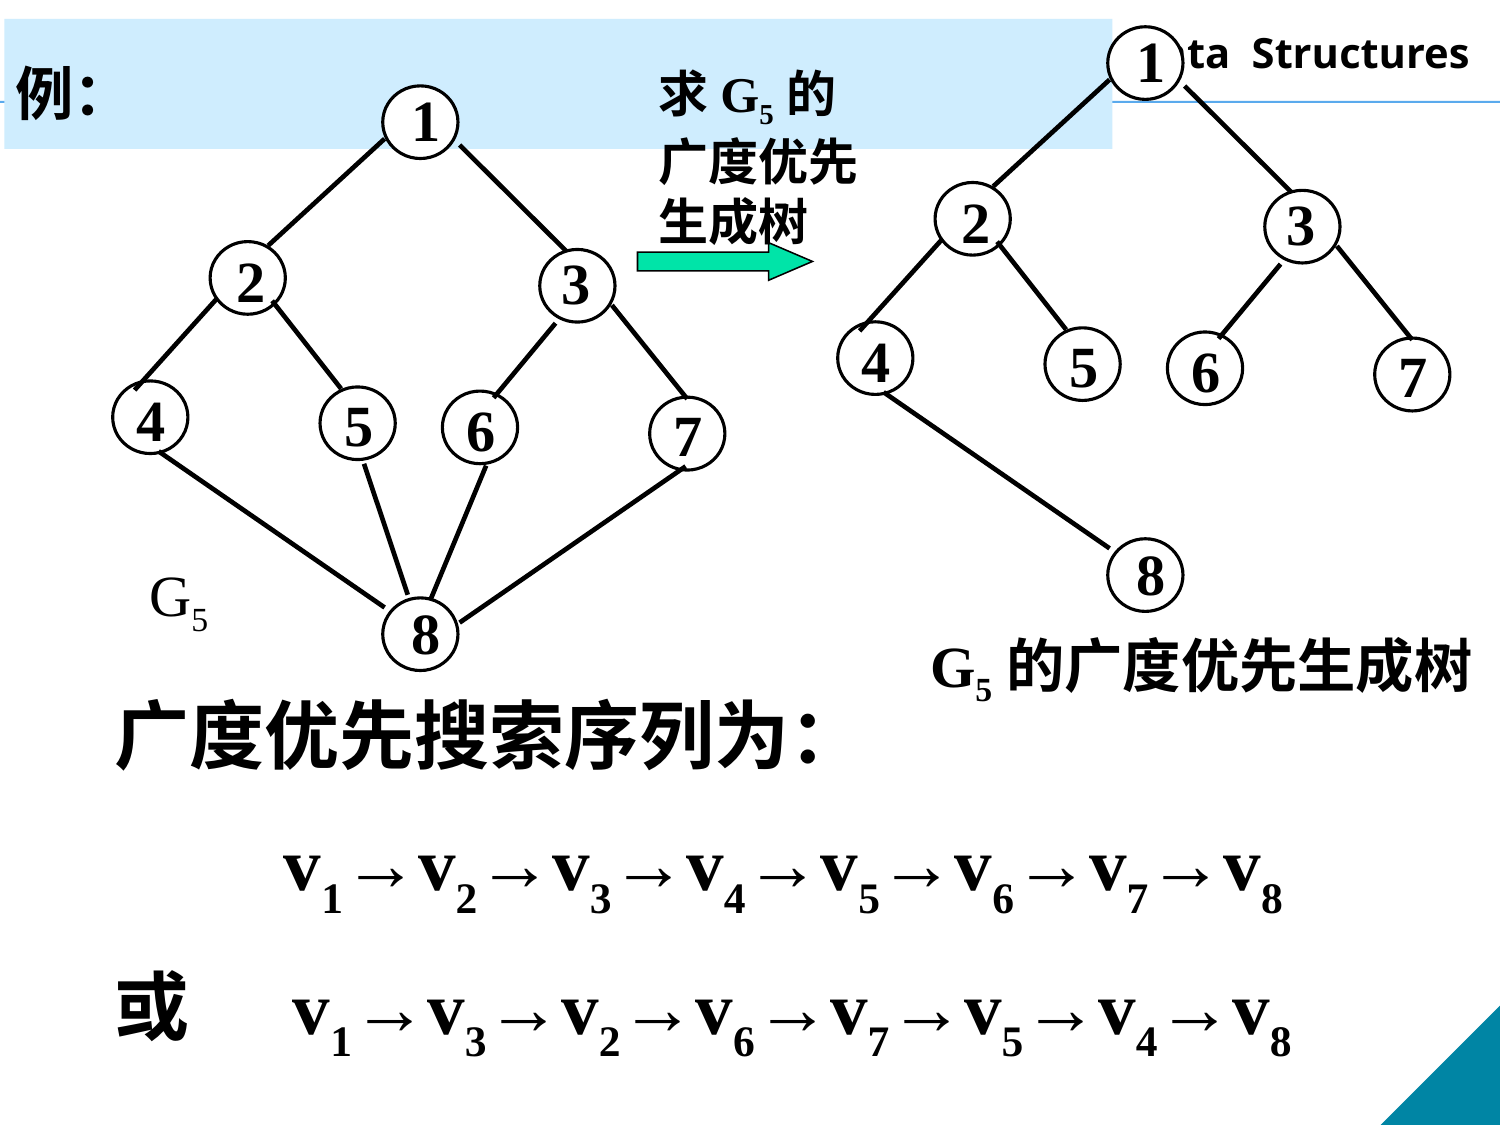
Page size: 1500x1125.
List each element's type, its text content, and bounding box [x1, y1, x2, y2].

text_box [1044, 340, 1054, 388]
text_box 8 [1121, 529, 1235, 621]
text_box [1167, 345, 1176, 392]
text_box 6 [1176, 326, 1260, 430]
text_box [1264, 206, 1271, 247]
text_box 5 [1054, 321, 1148, 418]
list 例： [0, 50, 1275, 150]
text_box [1124, 93, 1167, 100]
text_box 3 [1271, 179, 1385, 274]
text_box [837, 334, 847, 382]
text_box [1107, 35, 1121, 91]
text_box 2 [946, 178, 1060, 271]
text_box 1 [1121, 17, 1235, 93]
text_box 求G5的 广度优先 生成树 [643, 54, 892, 258]
text_box 7 [1384, 331, 1448, 418]
text_box [1374, 350, 1384, 399]
text_box [1107, 538, 1183, 612]
text_box [935, 193, 946, 245]
text_box G5的广度优先生成树 [915, 621, 1495, 716]
text_box 广度优先搜索序列为： v1→v2→v3→v4→v5→v6→v7→v8 或 v1→v3→v2→v6→v7→v5→v4→v8 [100, 680, 1447, 1073]
text_box 4 [847, 316, 948, 405]
text_box [725, 258, 813, 281]
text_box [112, 76, 725, 690]
